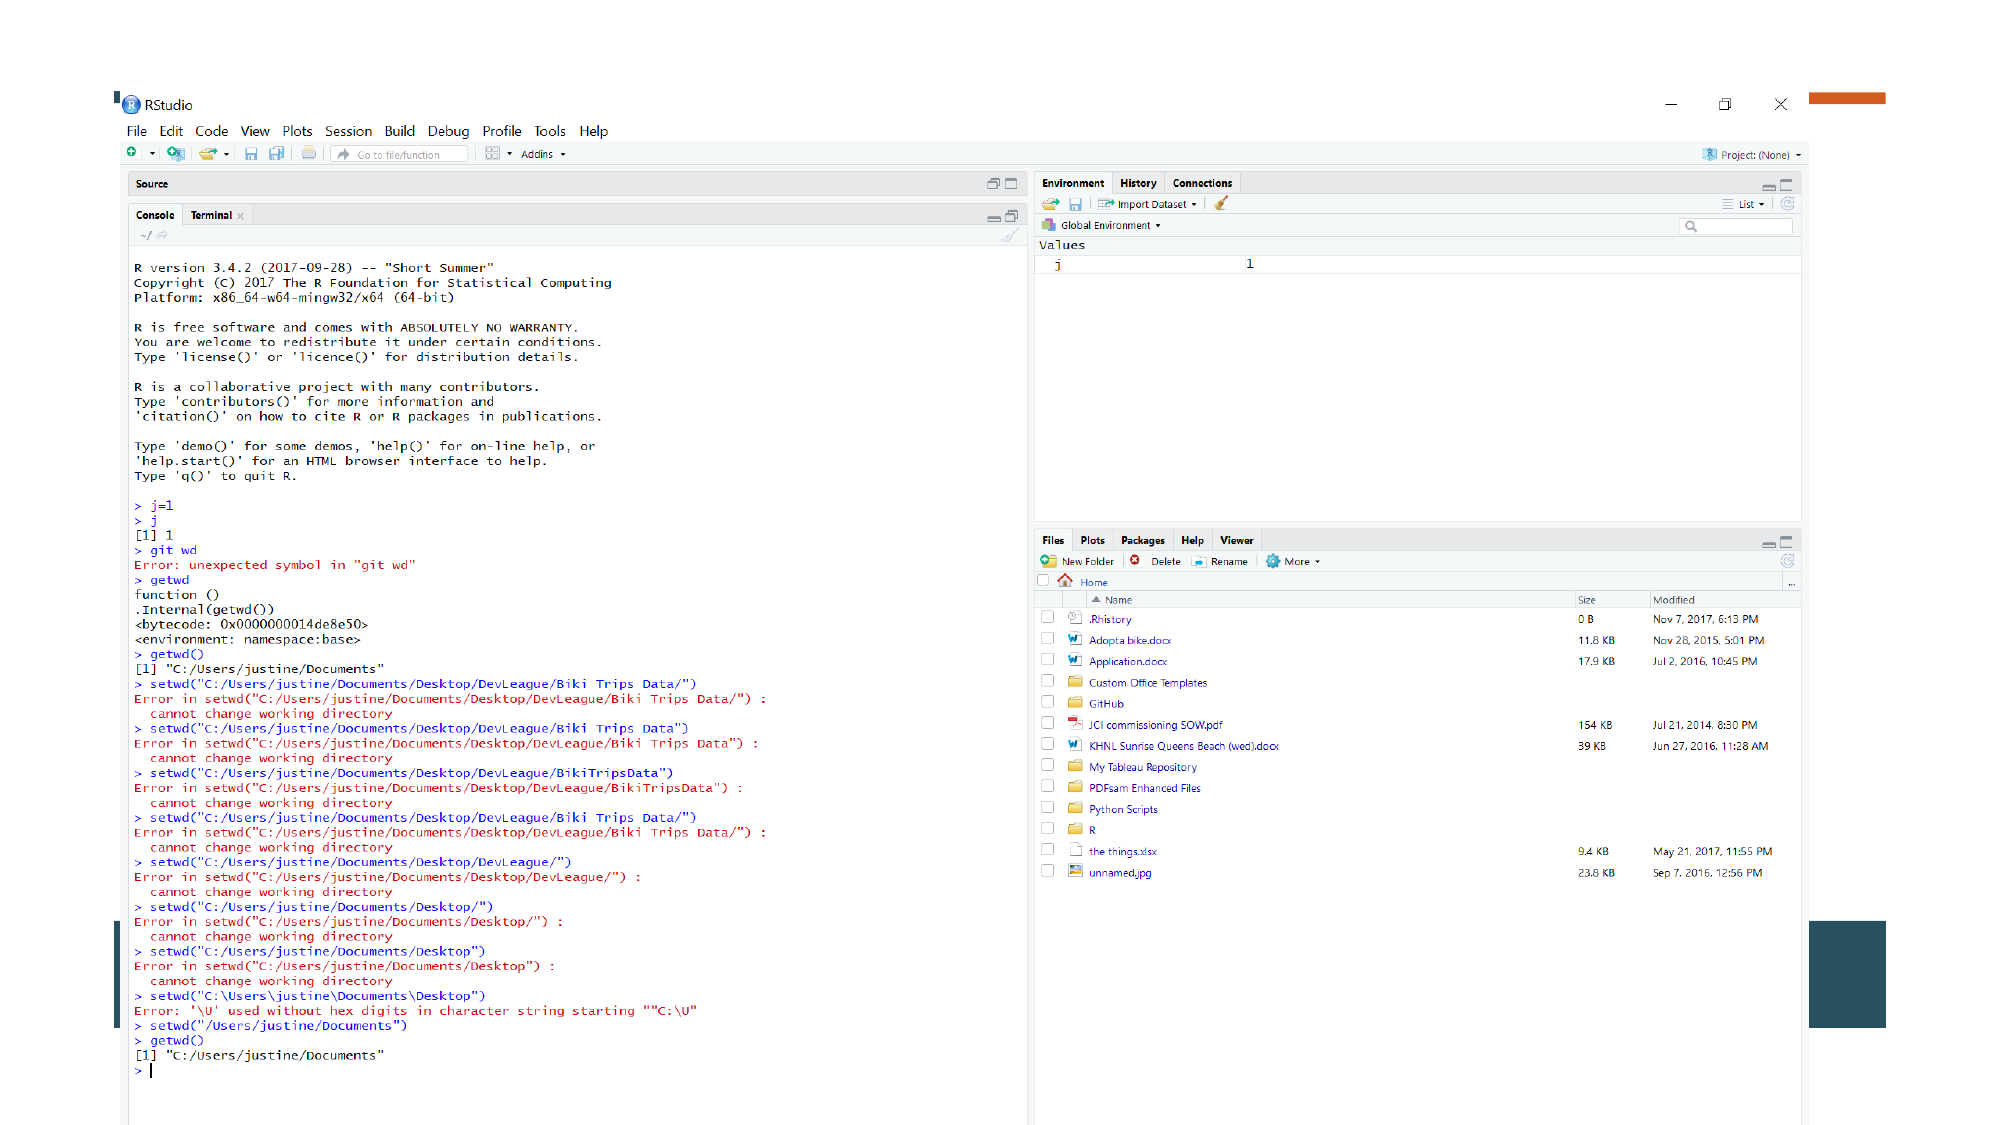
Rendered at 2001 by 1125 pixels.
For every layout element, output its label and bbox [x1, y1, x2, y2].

text_box [1809, 920, 1887, 1029]
text_box [113, 920, 120, 1029]
text_box [113, 90, 689, 104]
picture [120, 91, 1809, 1125]
text_box [1809, 91, 1887, 105]
